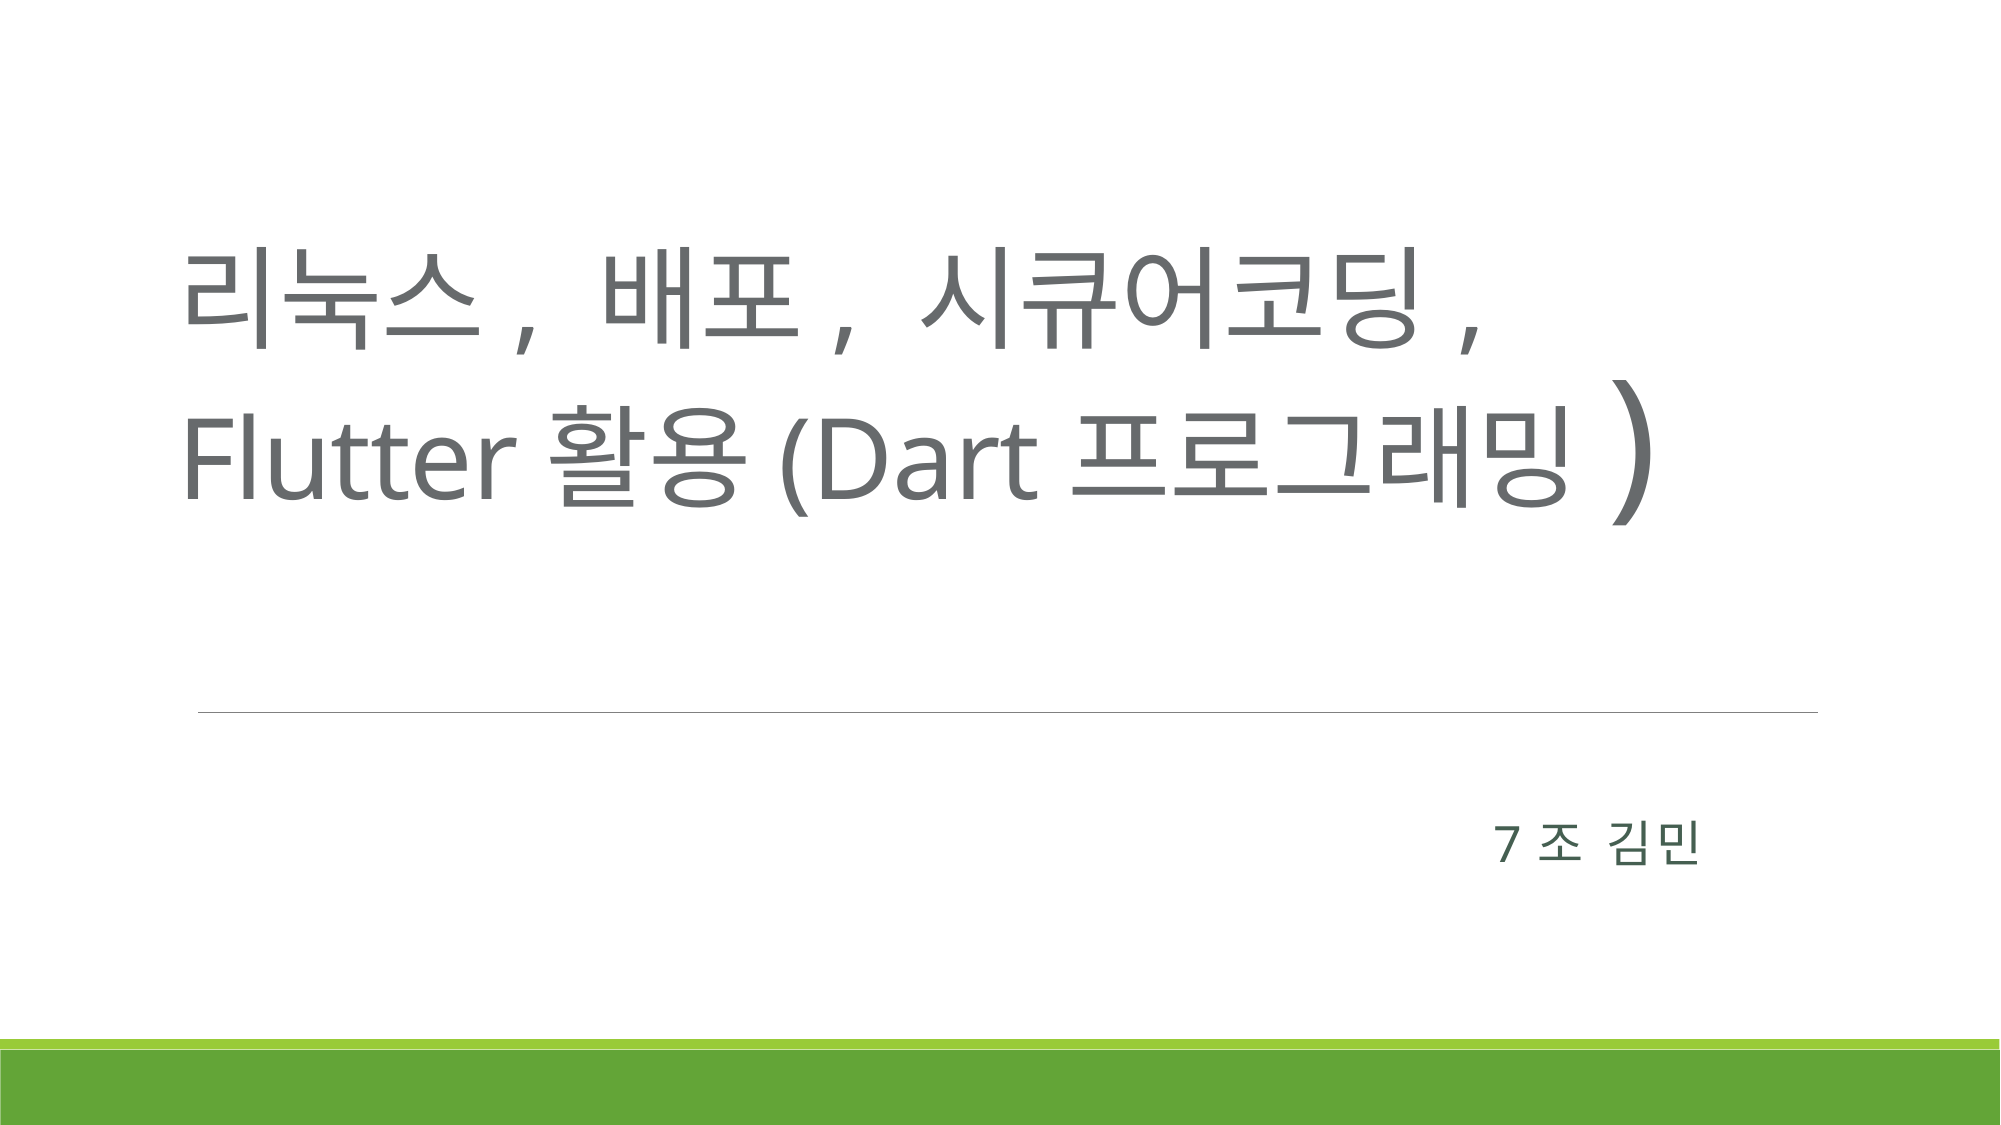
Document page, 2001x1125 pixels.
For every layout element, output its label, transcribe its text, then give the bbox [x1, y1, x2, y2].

title 리눅스, 배포, 시큐어코딩, Flutter활용(Dart프로그래밍) [162, 0, 1813, 542]
subtitle 7조 김민 [278, 812, 1929, 1000]
